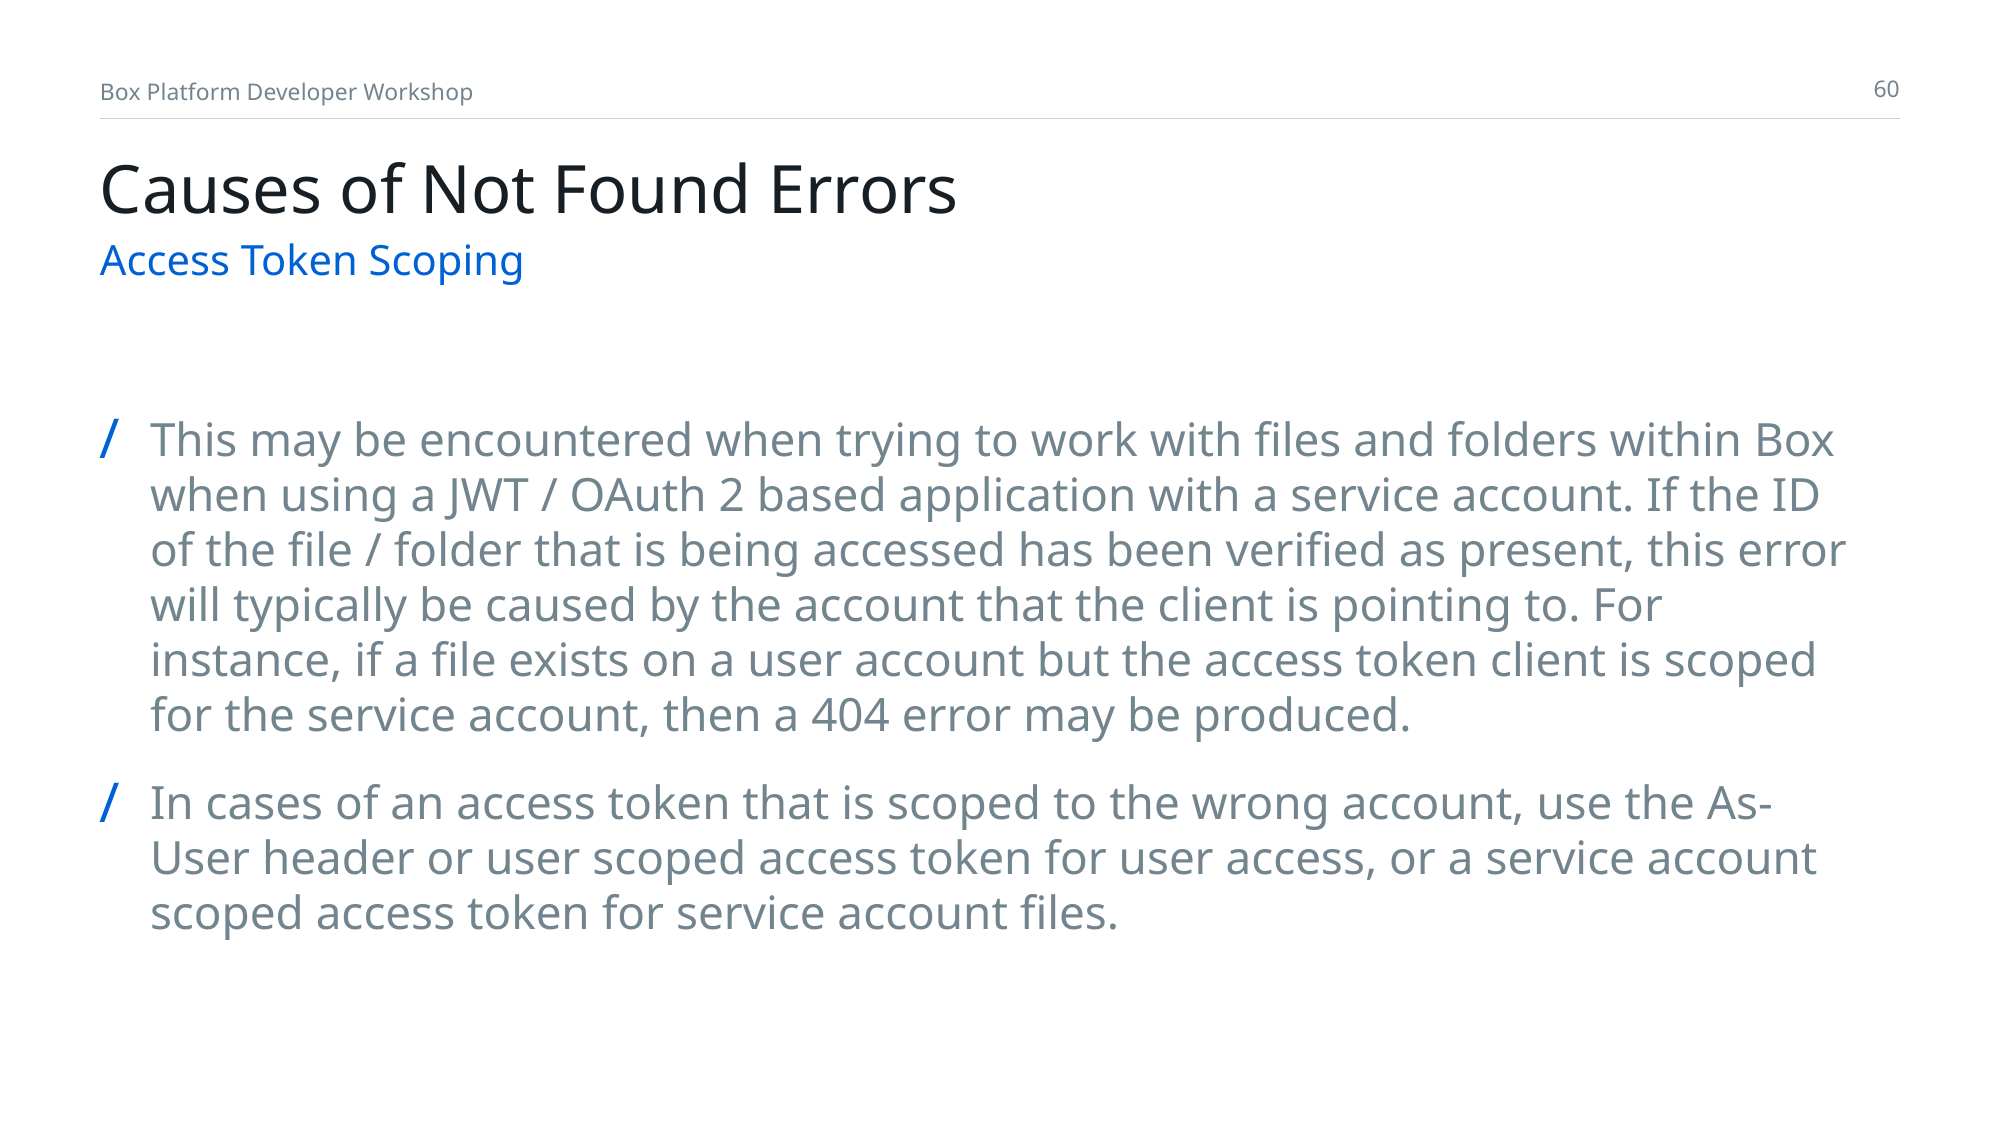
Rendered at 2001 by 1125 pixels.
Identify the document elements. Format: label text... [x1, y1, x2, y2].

list Access Token Scoping [99, 233, 1900, 317]
title Causes of Not Found Errors [99, 147, 1900, 233]
list This may be encountered when trying to work with files and folders within Box when using a JWT / OAuth 2 based application with a service account. If the ID of the file / folder that is being accessed has been verified as present, this error will typically be caused by the account that the client is pointing to. For instance, if a file exists on a user account but the access token client is scoped for the service account, then a 404 error may be produced. In cases of an access token that is scoped to the wrong account, use the As-User header or user scoped access token for user access, or a service account scoped access token for service account files. [99, 402, 1902, 975]
